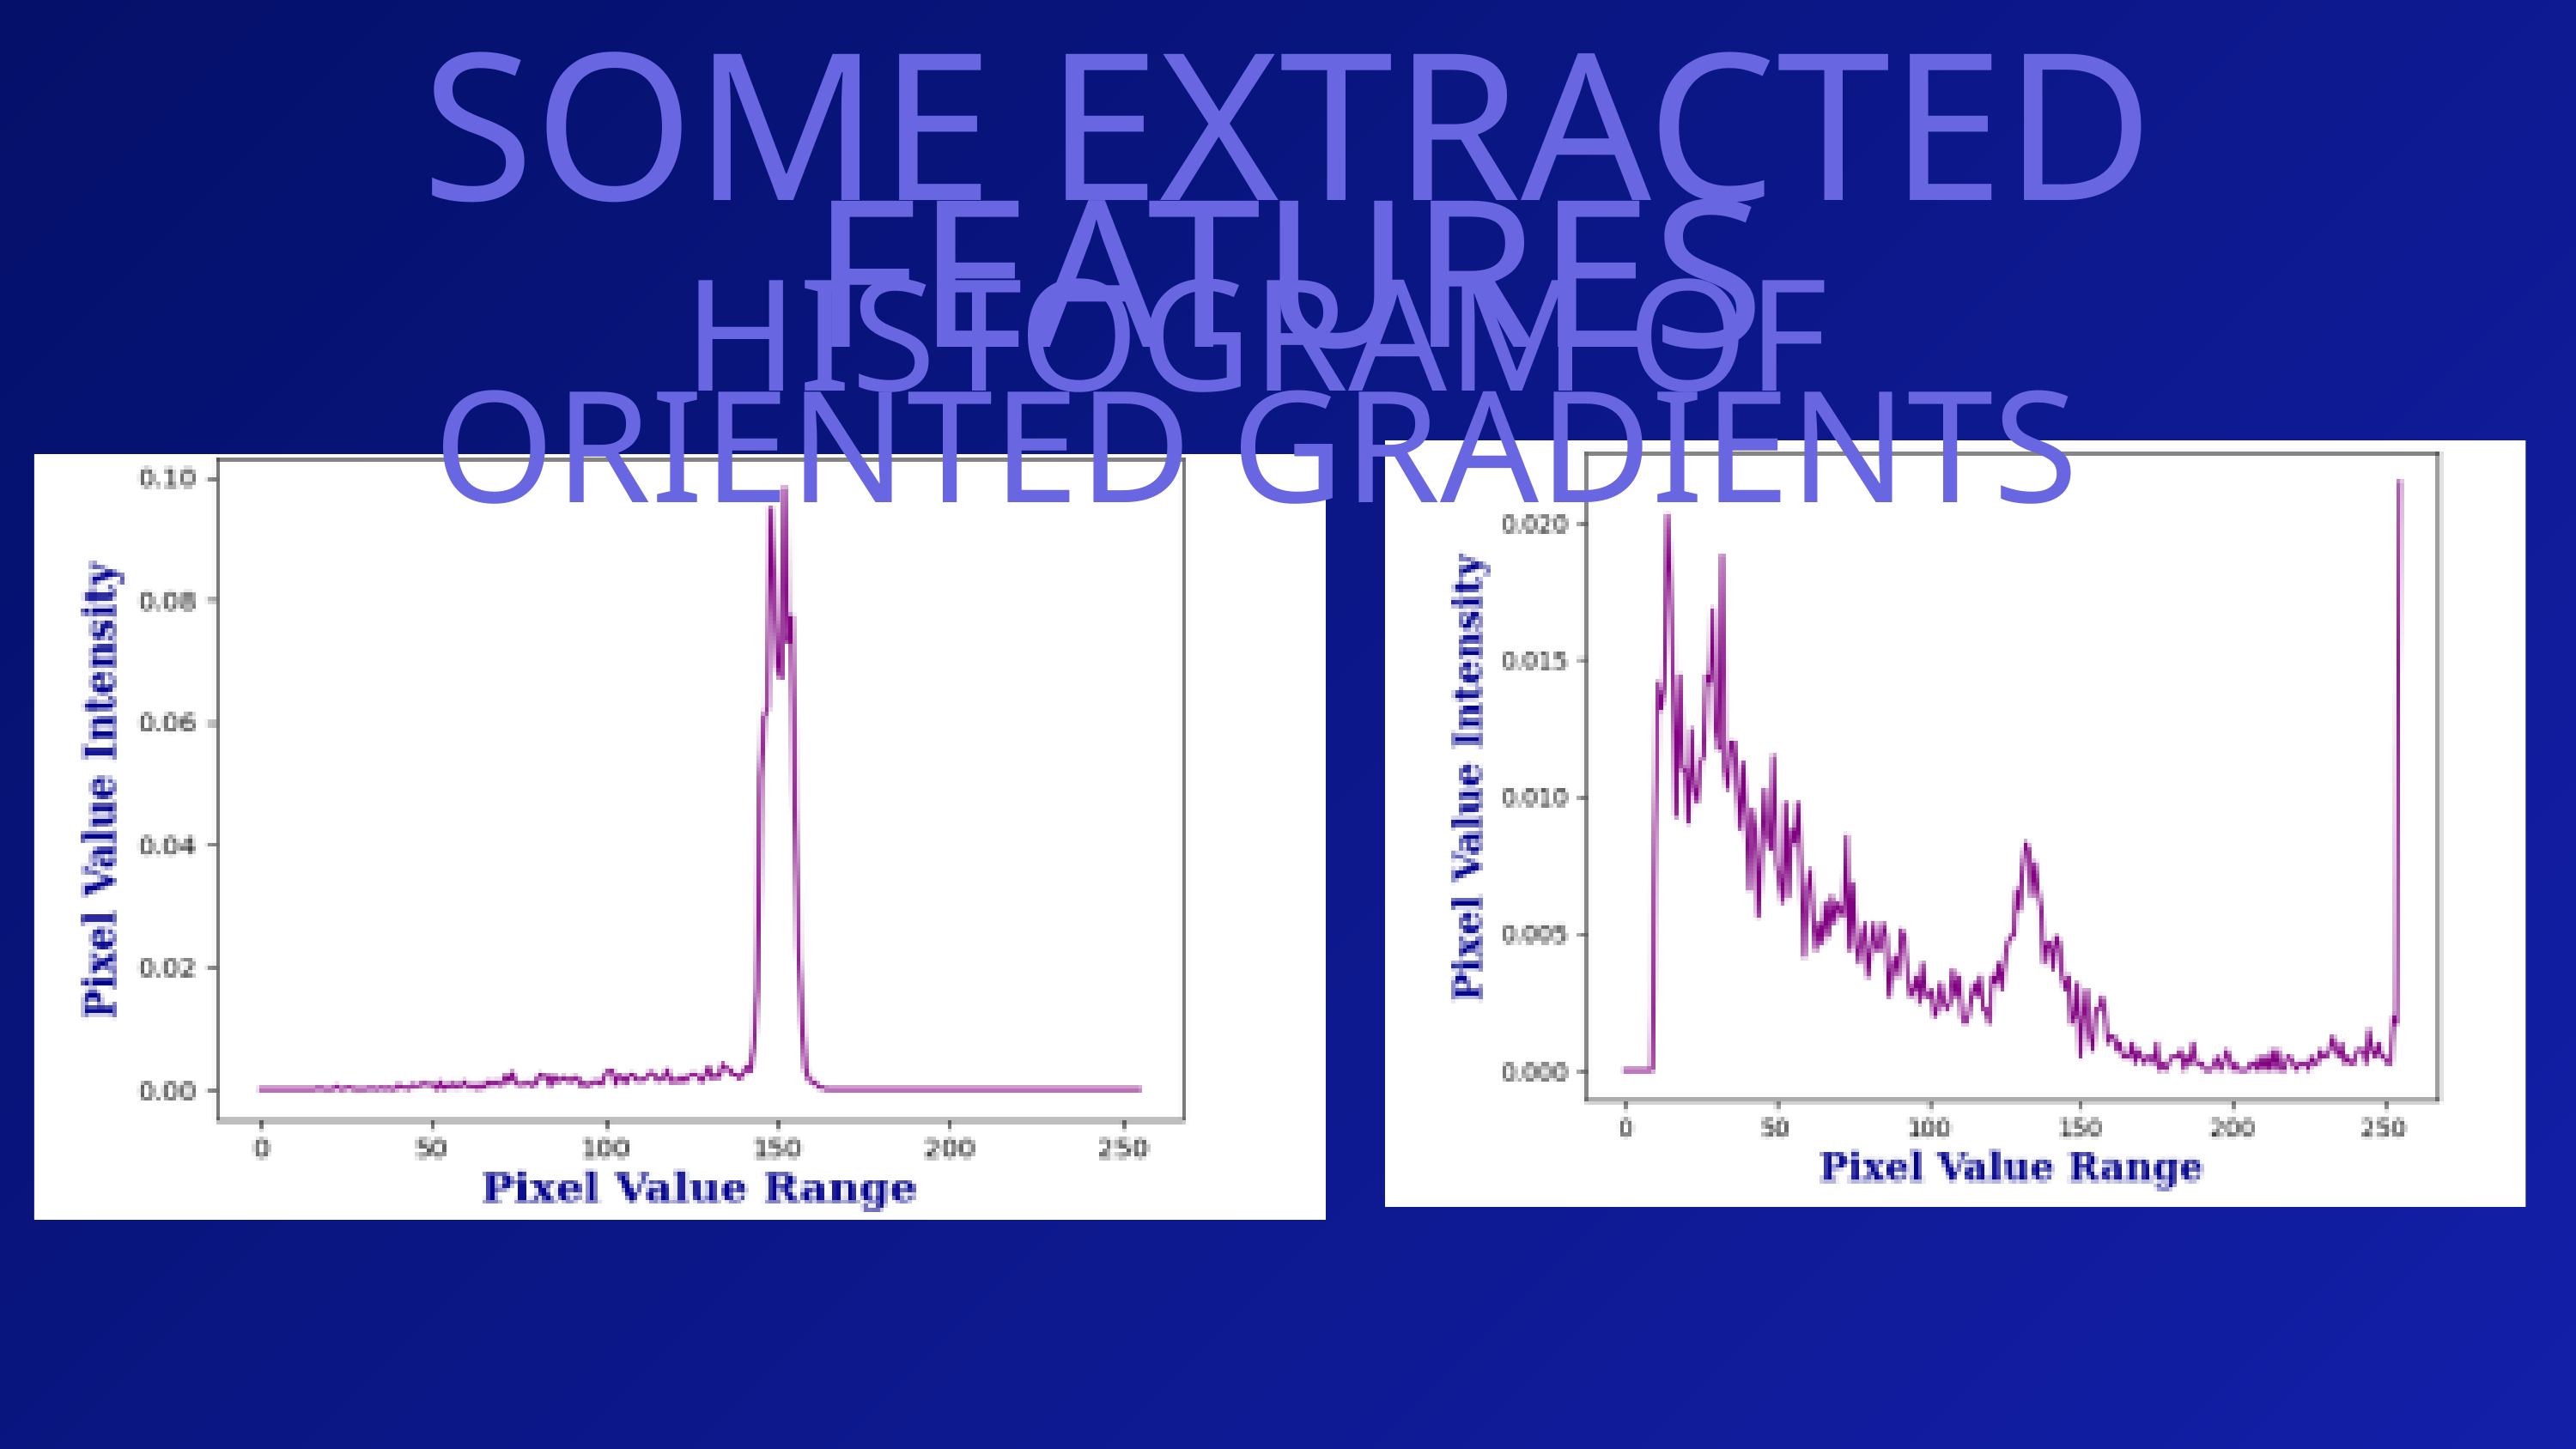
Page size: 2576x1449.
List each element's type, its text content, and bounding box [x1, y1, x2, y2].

text_box [33, 454, 1326, 1225]
text_box [1385, 440, 2526, 1211]
text_box SOME EXTRACTED FEATURES [135, 94, 2441, 389]
text_box HISTOGRAM OF ORIENTED GRADIENTS [385, 311, 2128, 534]
